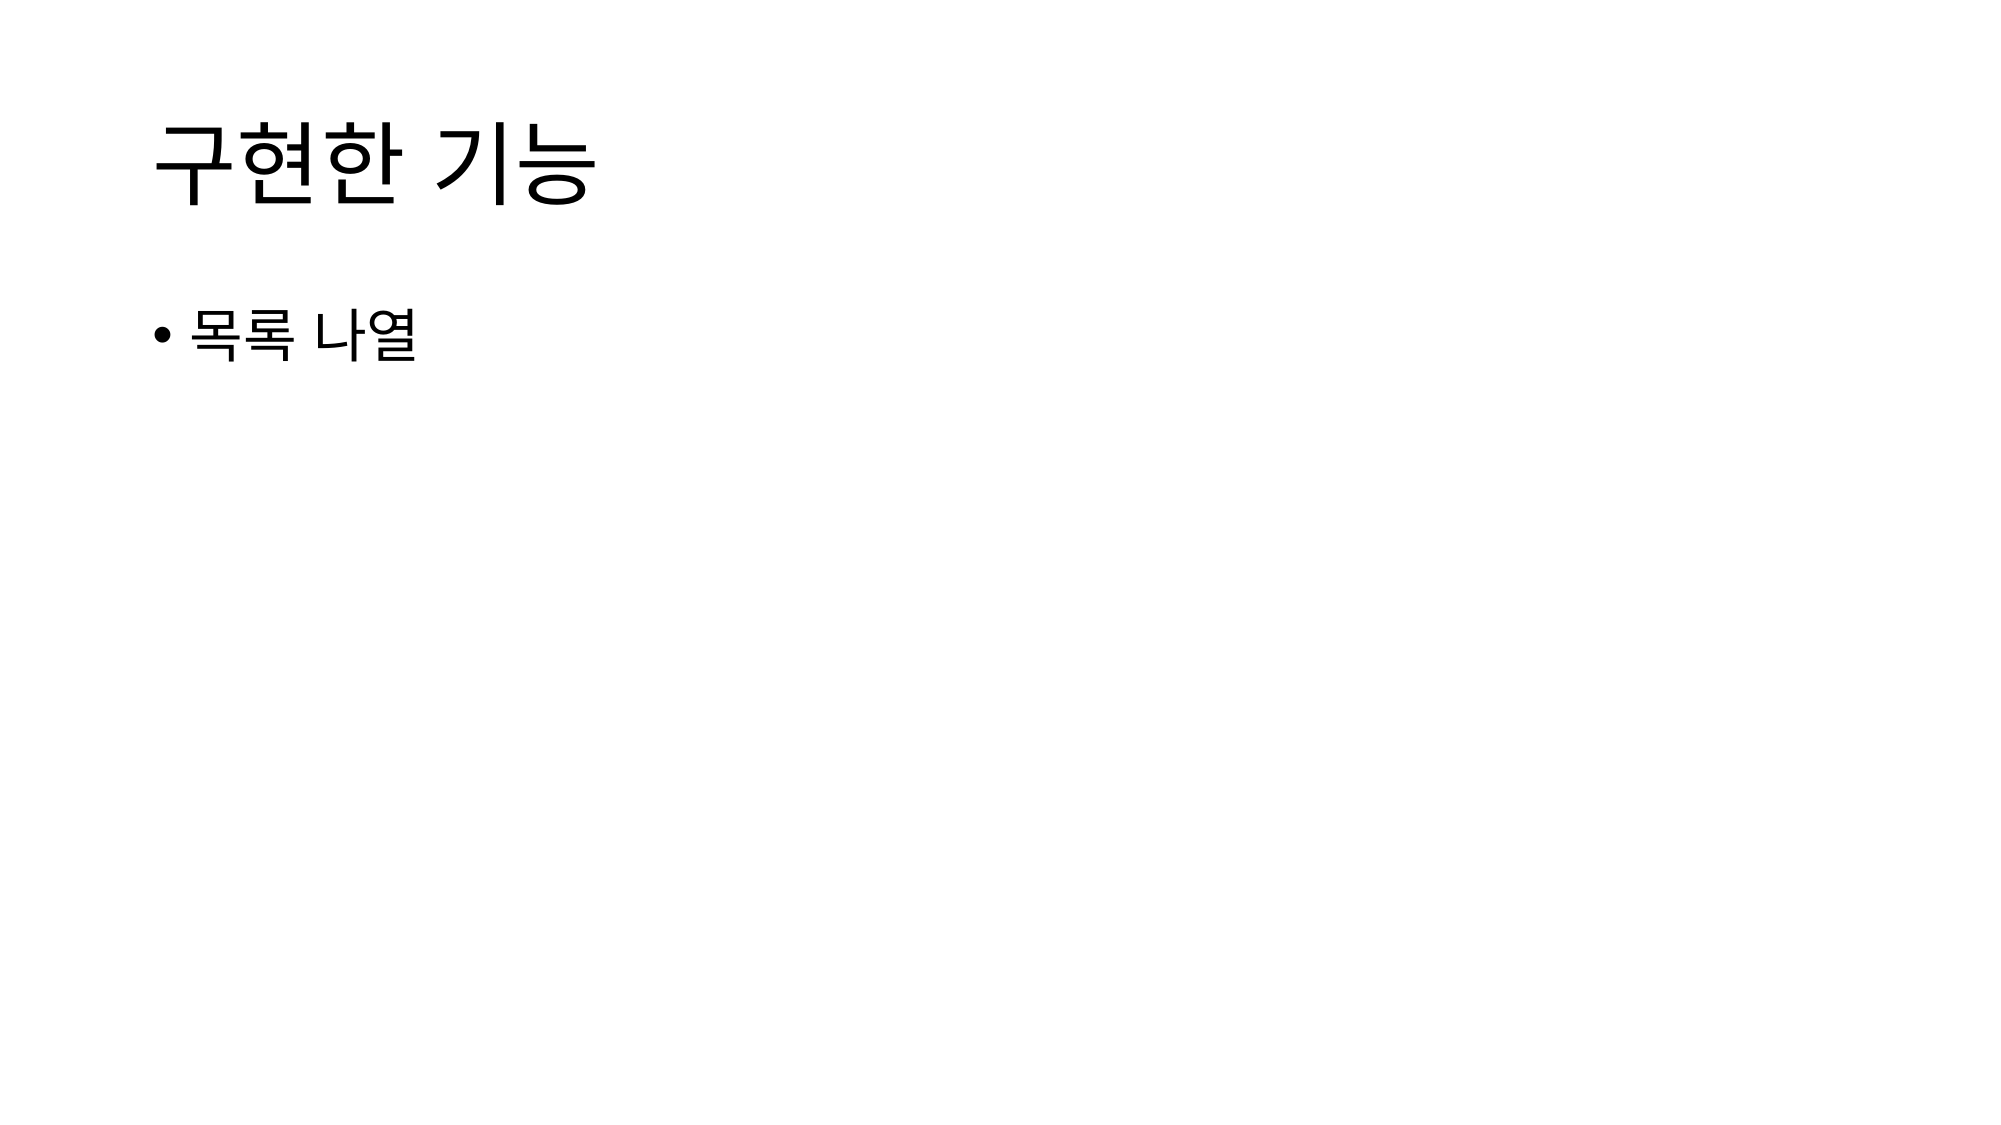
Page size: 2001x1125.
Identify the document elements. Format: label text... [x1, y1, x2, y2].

list 목록 나열 [137, 299, 1863, 1014]
title 구현한 기능 [137, 59, 1863, 278]
